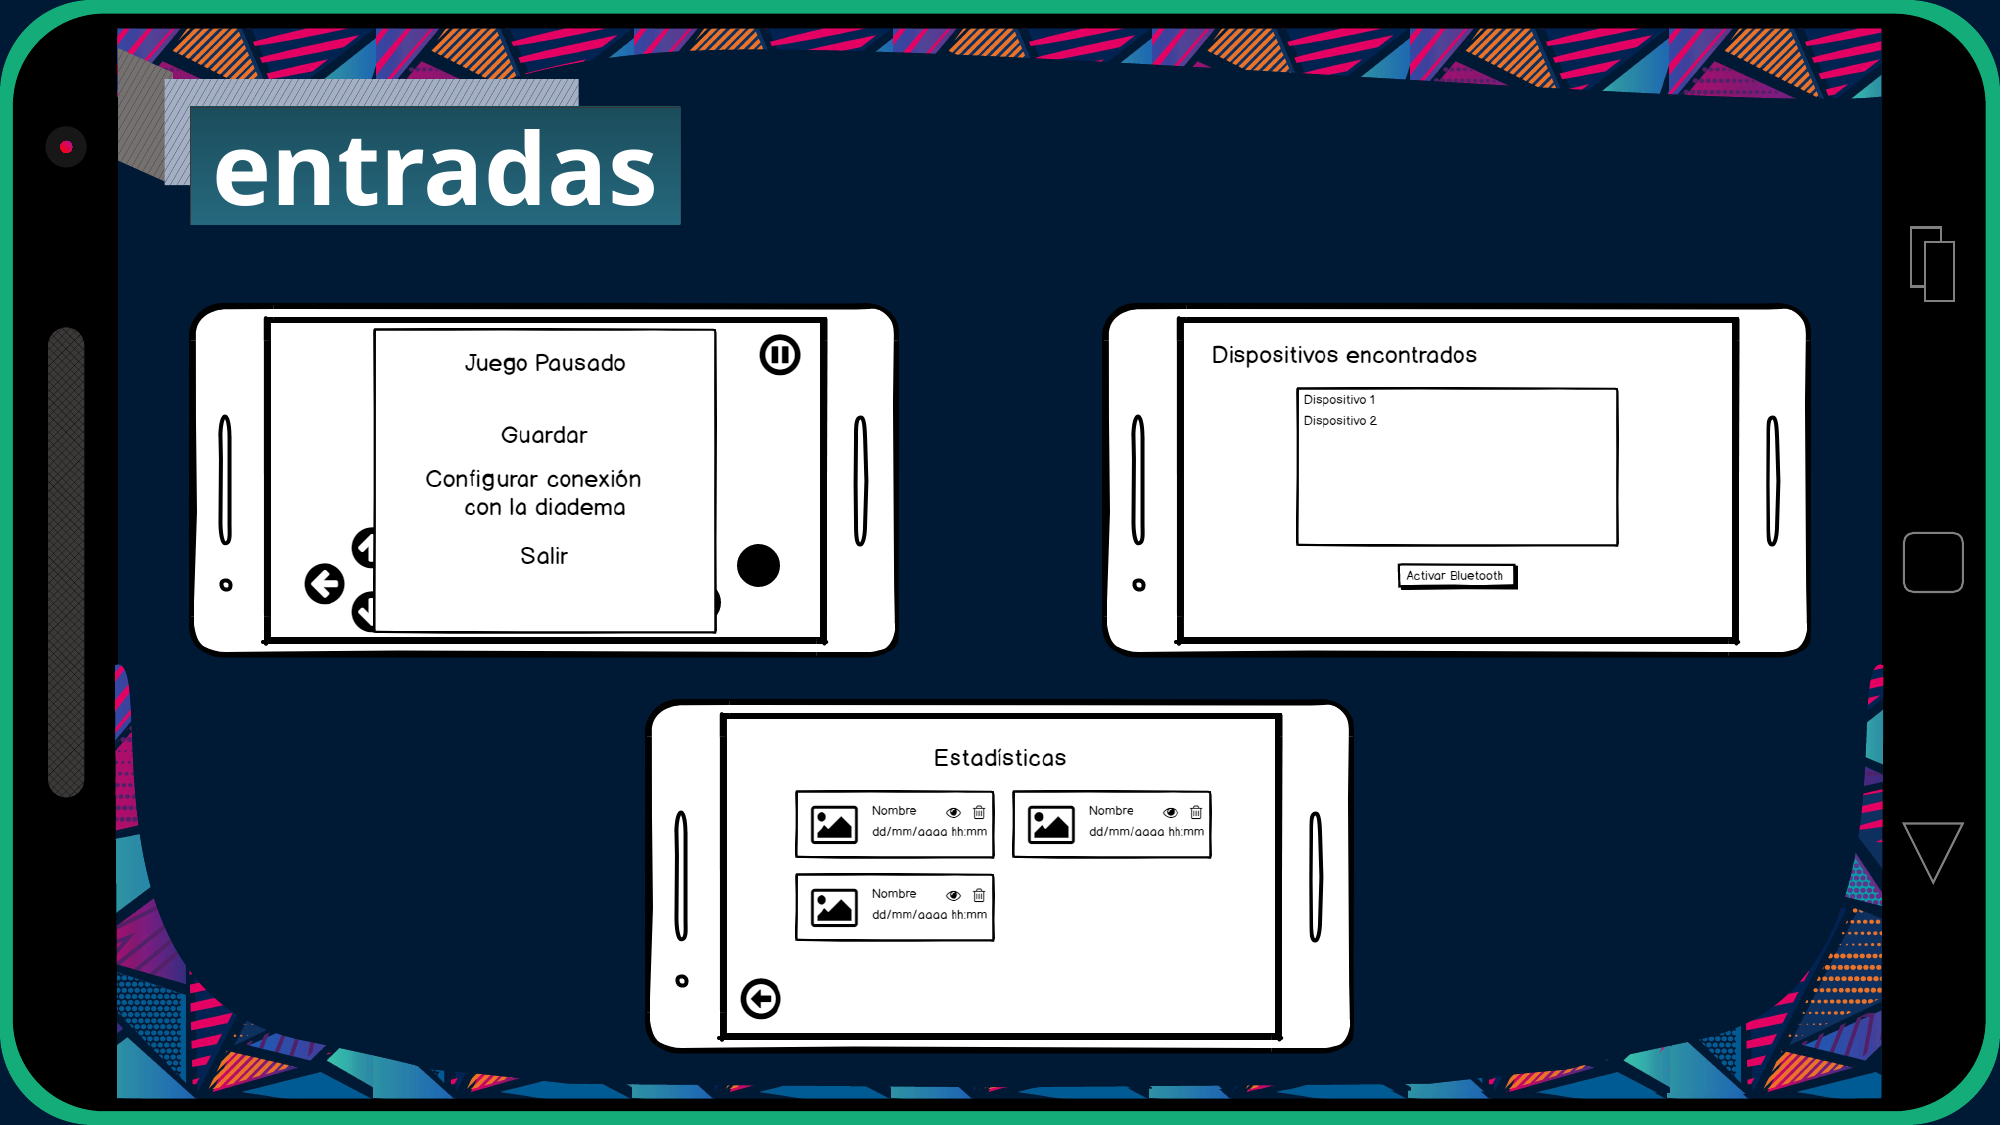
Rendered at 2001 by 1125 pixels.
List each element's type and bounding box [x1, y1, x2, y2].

picture [1102, 303, 1811, 658]
text_box [0, 0, 2000, 1125]
picture [644, 699, 1354, 1054]
text_box [118, 48, 681, 226]
picture [189, 303, 899, 658]
